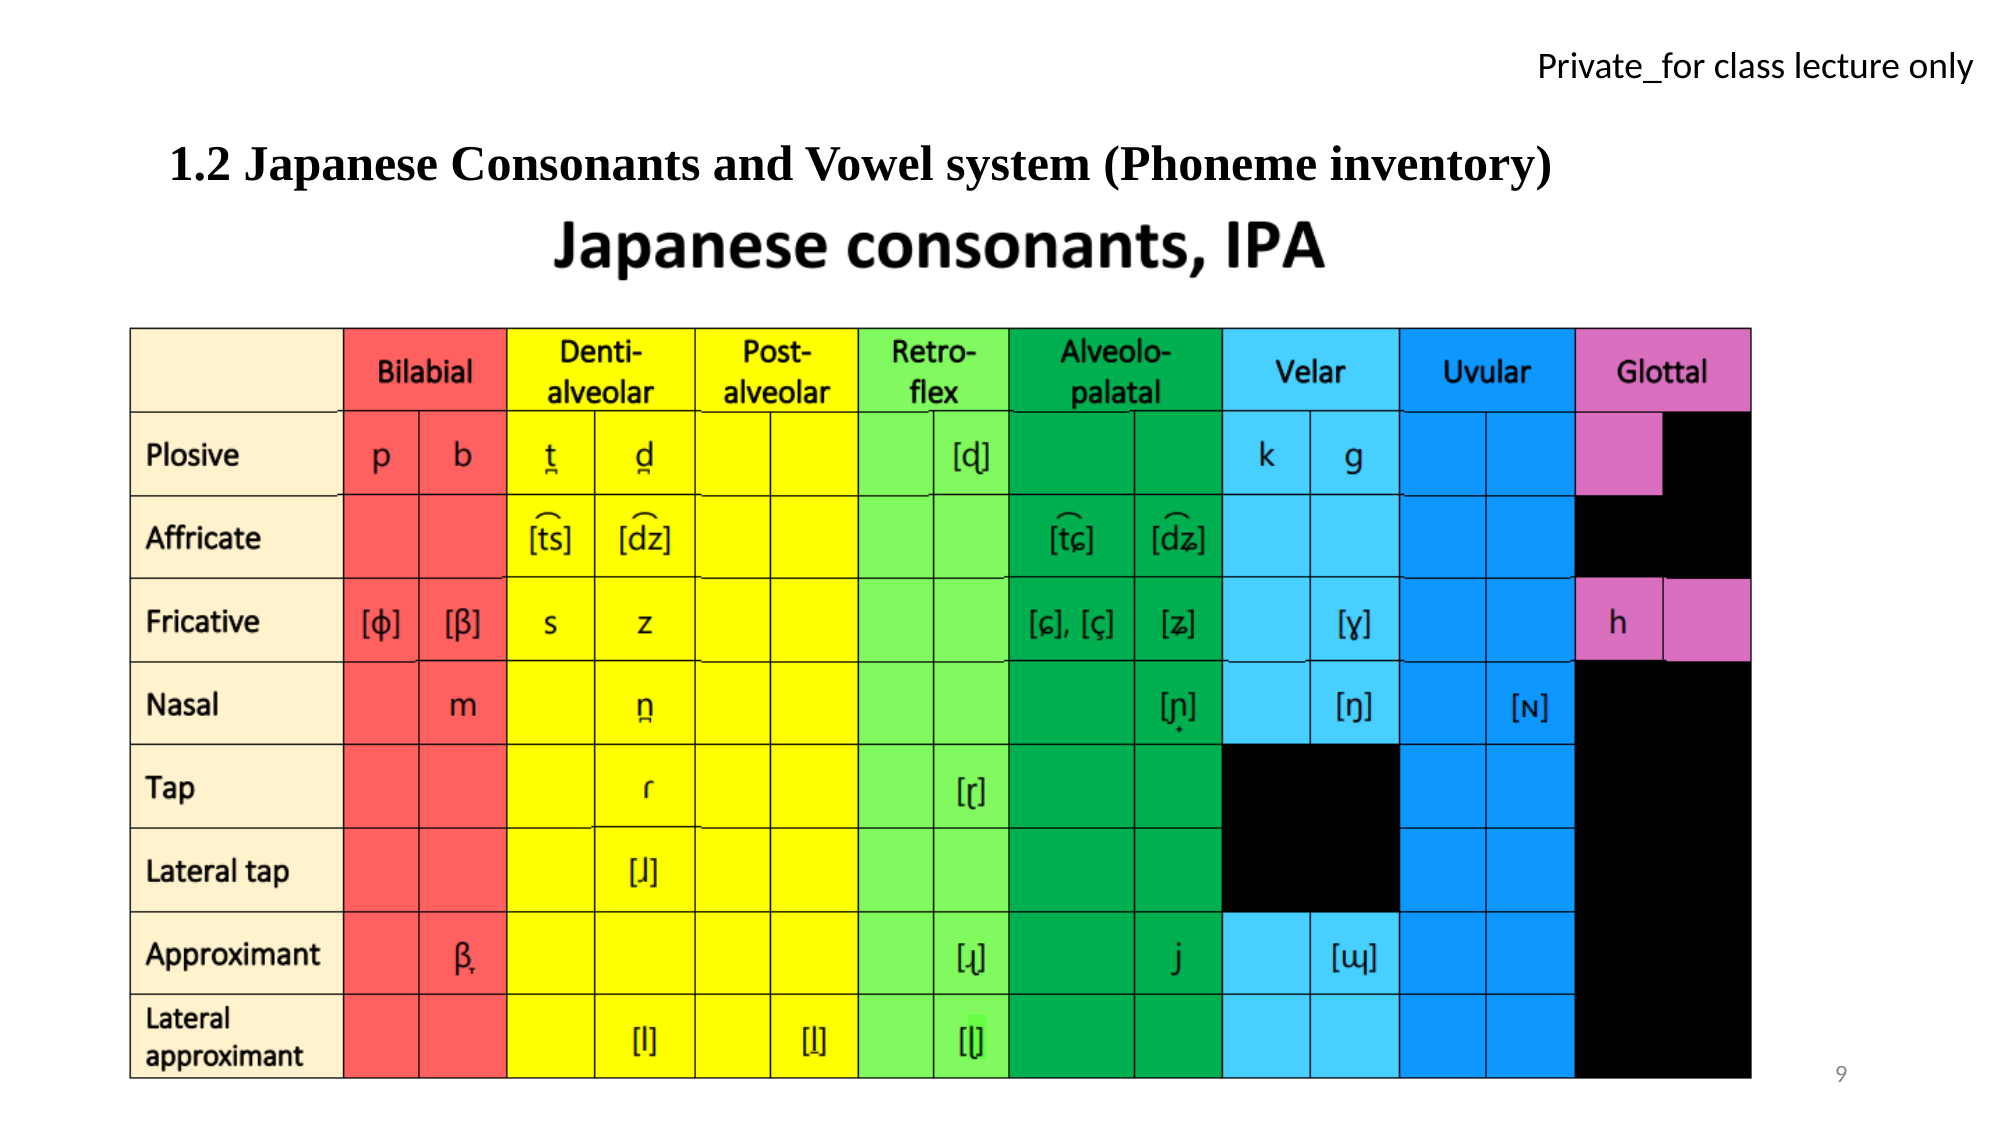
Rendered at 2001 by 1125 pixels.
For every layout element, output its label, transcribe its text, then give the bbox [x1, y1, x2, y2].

slide_number 9 [1412, 1042, 1863, 1103]
subtitle 1.2 Japanese Consonants and Vowel system (Phoneme inventory) [153, 92, 1988, 1043]
picture [106, 205, 1777, 1090]
